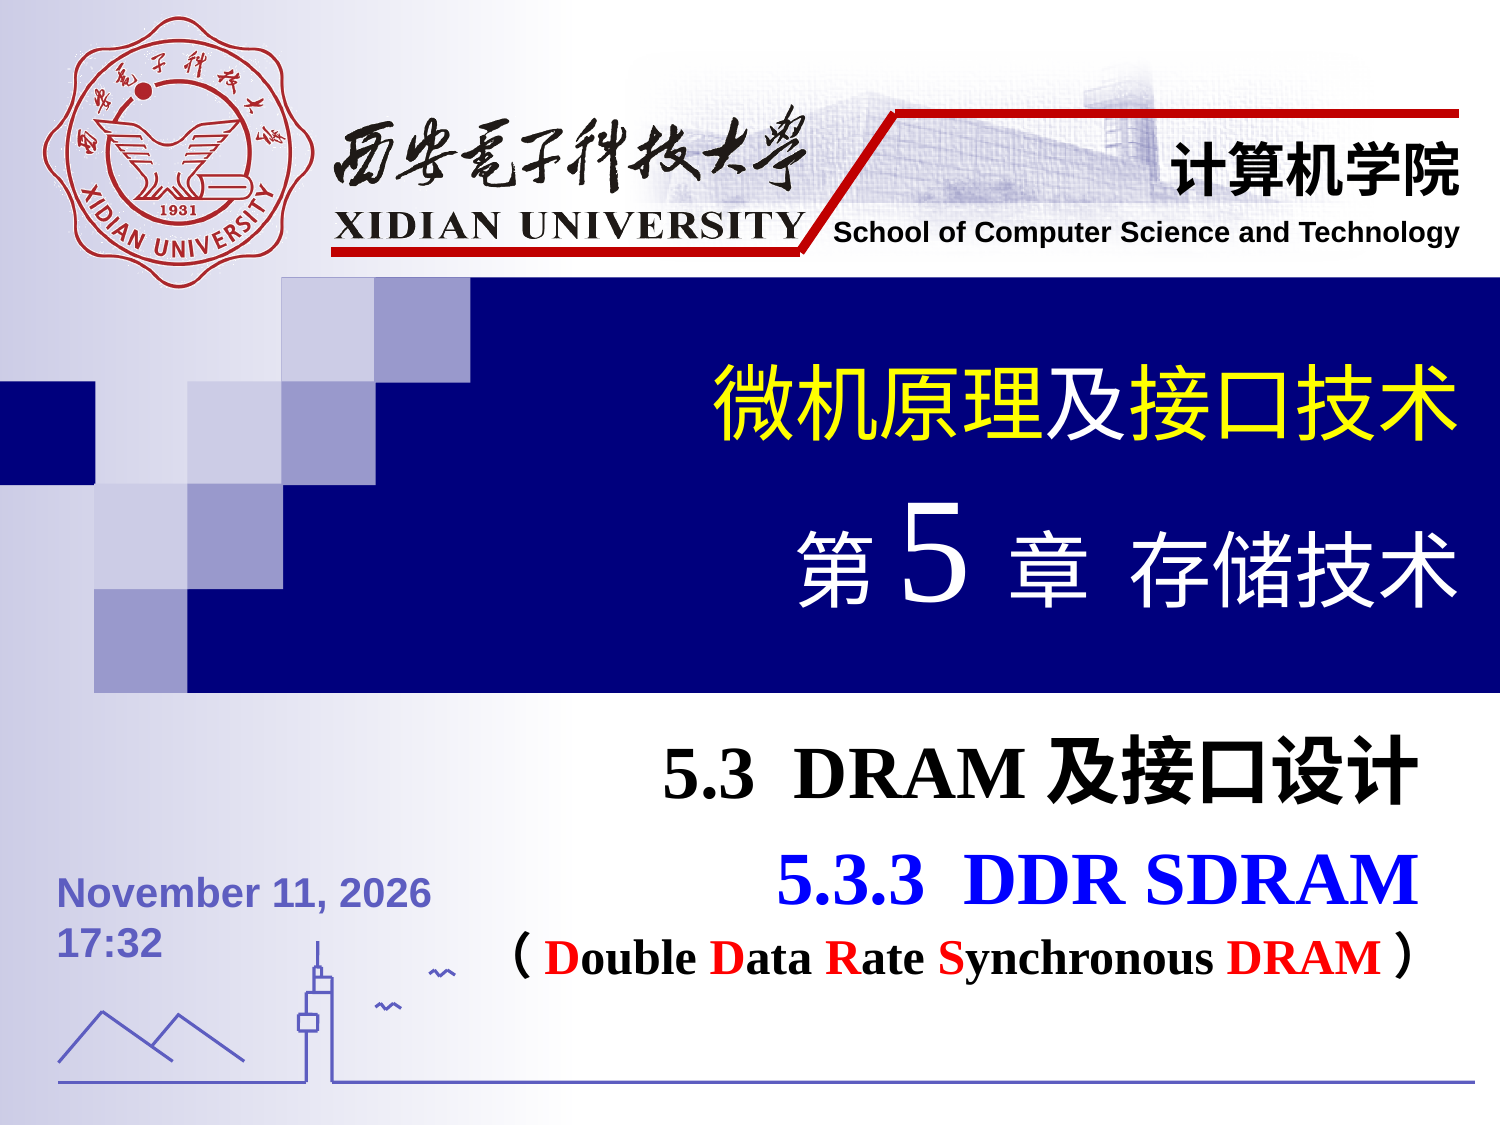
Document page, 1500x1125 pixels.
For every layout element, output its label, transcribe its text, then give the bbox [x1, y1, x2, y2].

text_box 5.3.3 DDR SDRAM [206, 822, 1436, 941]
subtitle 微机原理及接口技术 第5章 存储技术 [289, 278, 1477, 705]
text_box 5.3 DRAM及接口设计 [206, 715, 1436, 822]
picture [331, 101, 810, 244]
picture [41, 14, 317, 292]
text_box （Double Data Rate Synchronous DRAM） [407, 916, 1459, 992]
